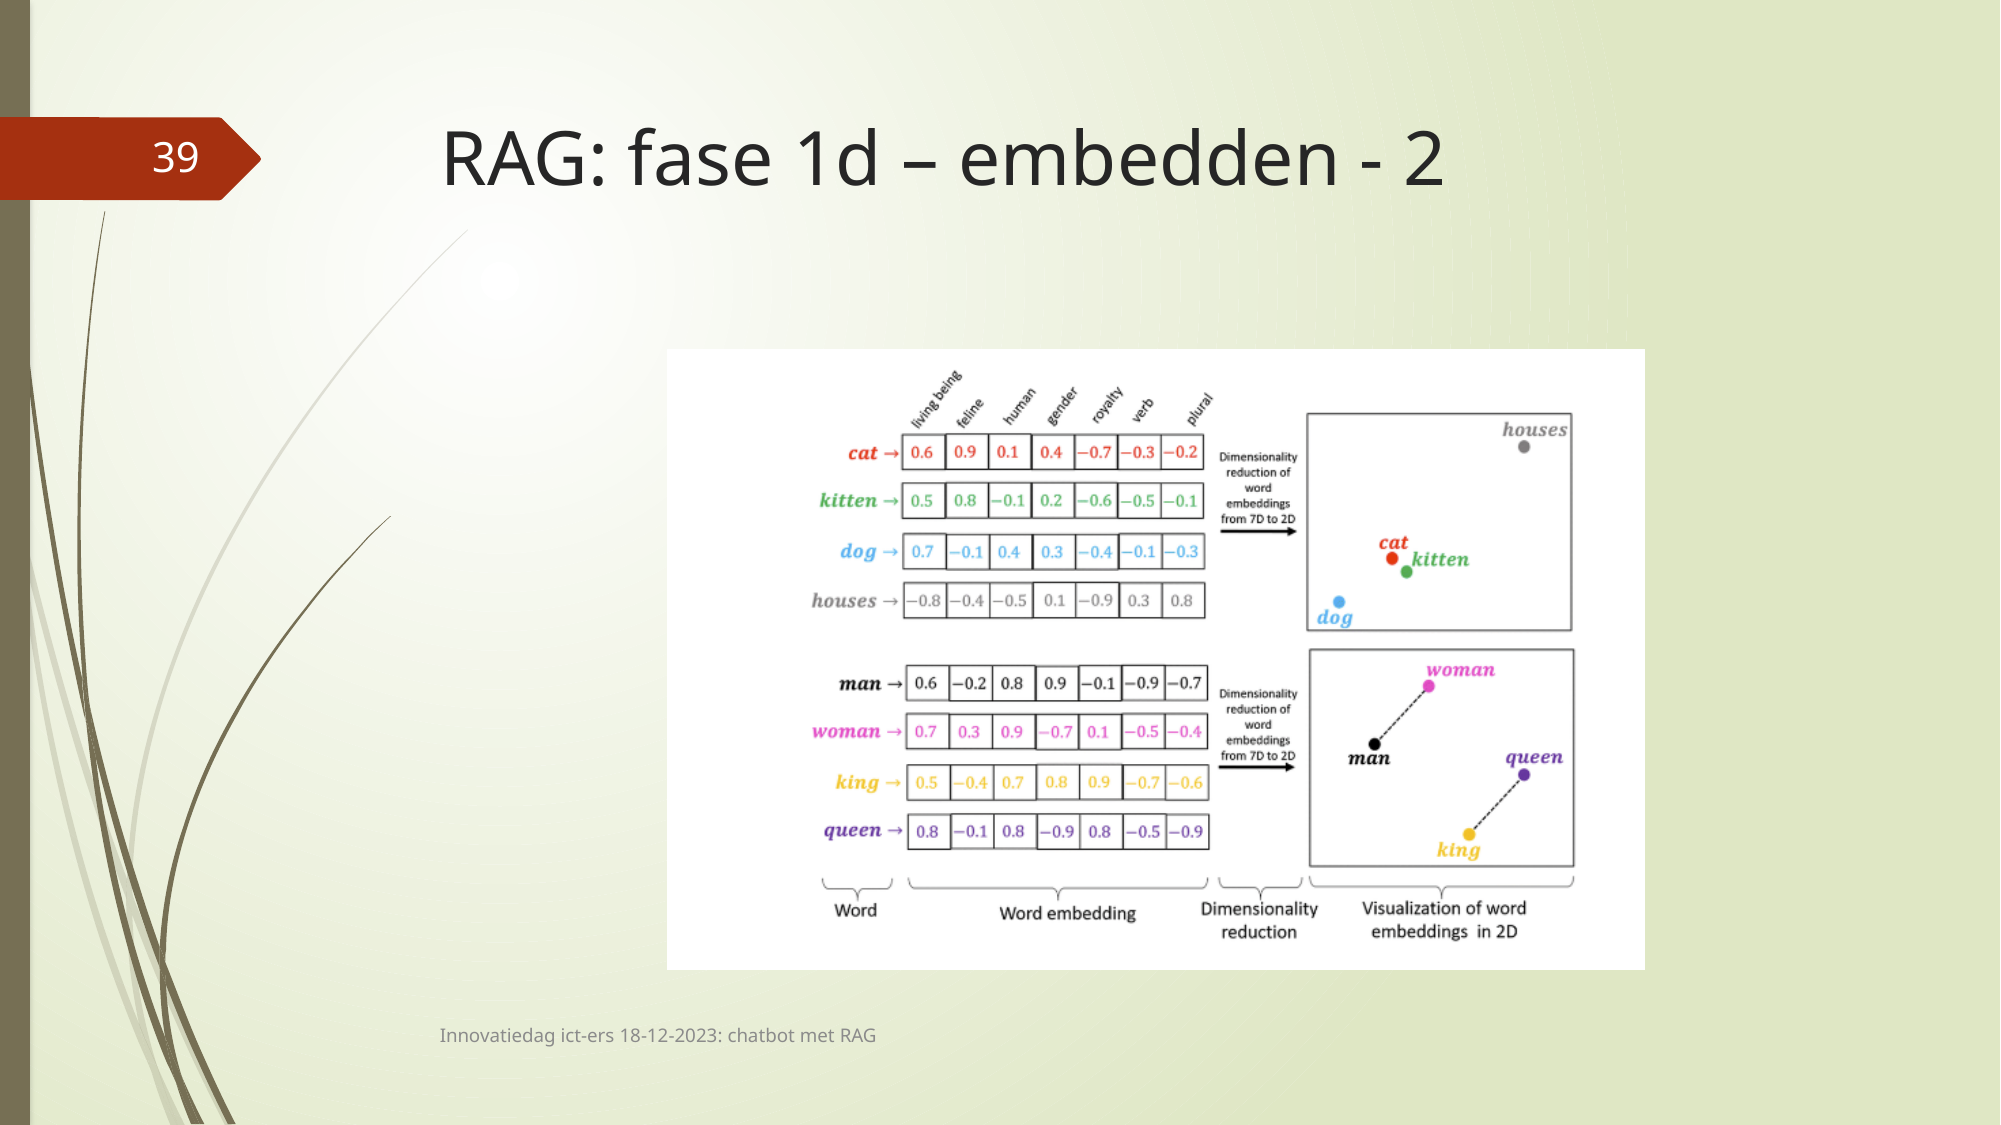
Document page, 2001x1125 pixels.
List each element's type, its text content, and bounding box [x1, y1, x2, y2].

title RAG: fase 1d – embedden - 2 [425, 102, 1888, 313]
footer Innovatiedag ict-ers 18-12-2023: chatbot met RAG [424, 1006, 1675, 1067]
slide_number 39 [87, 129, 216, 190]
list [667, 349, 1645, 971]
